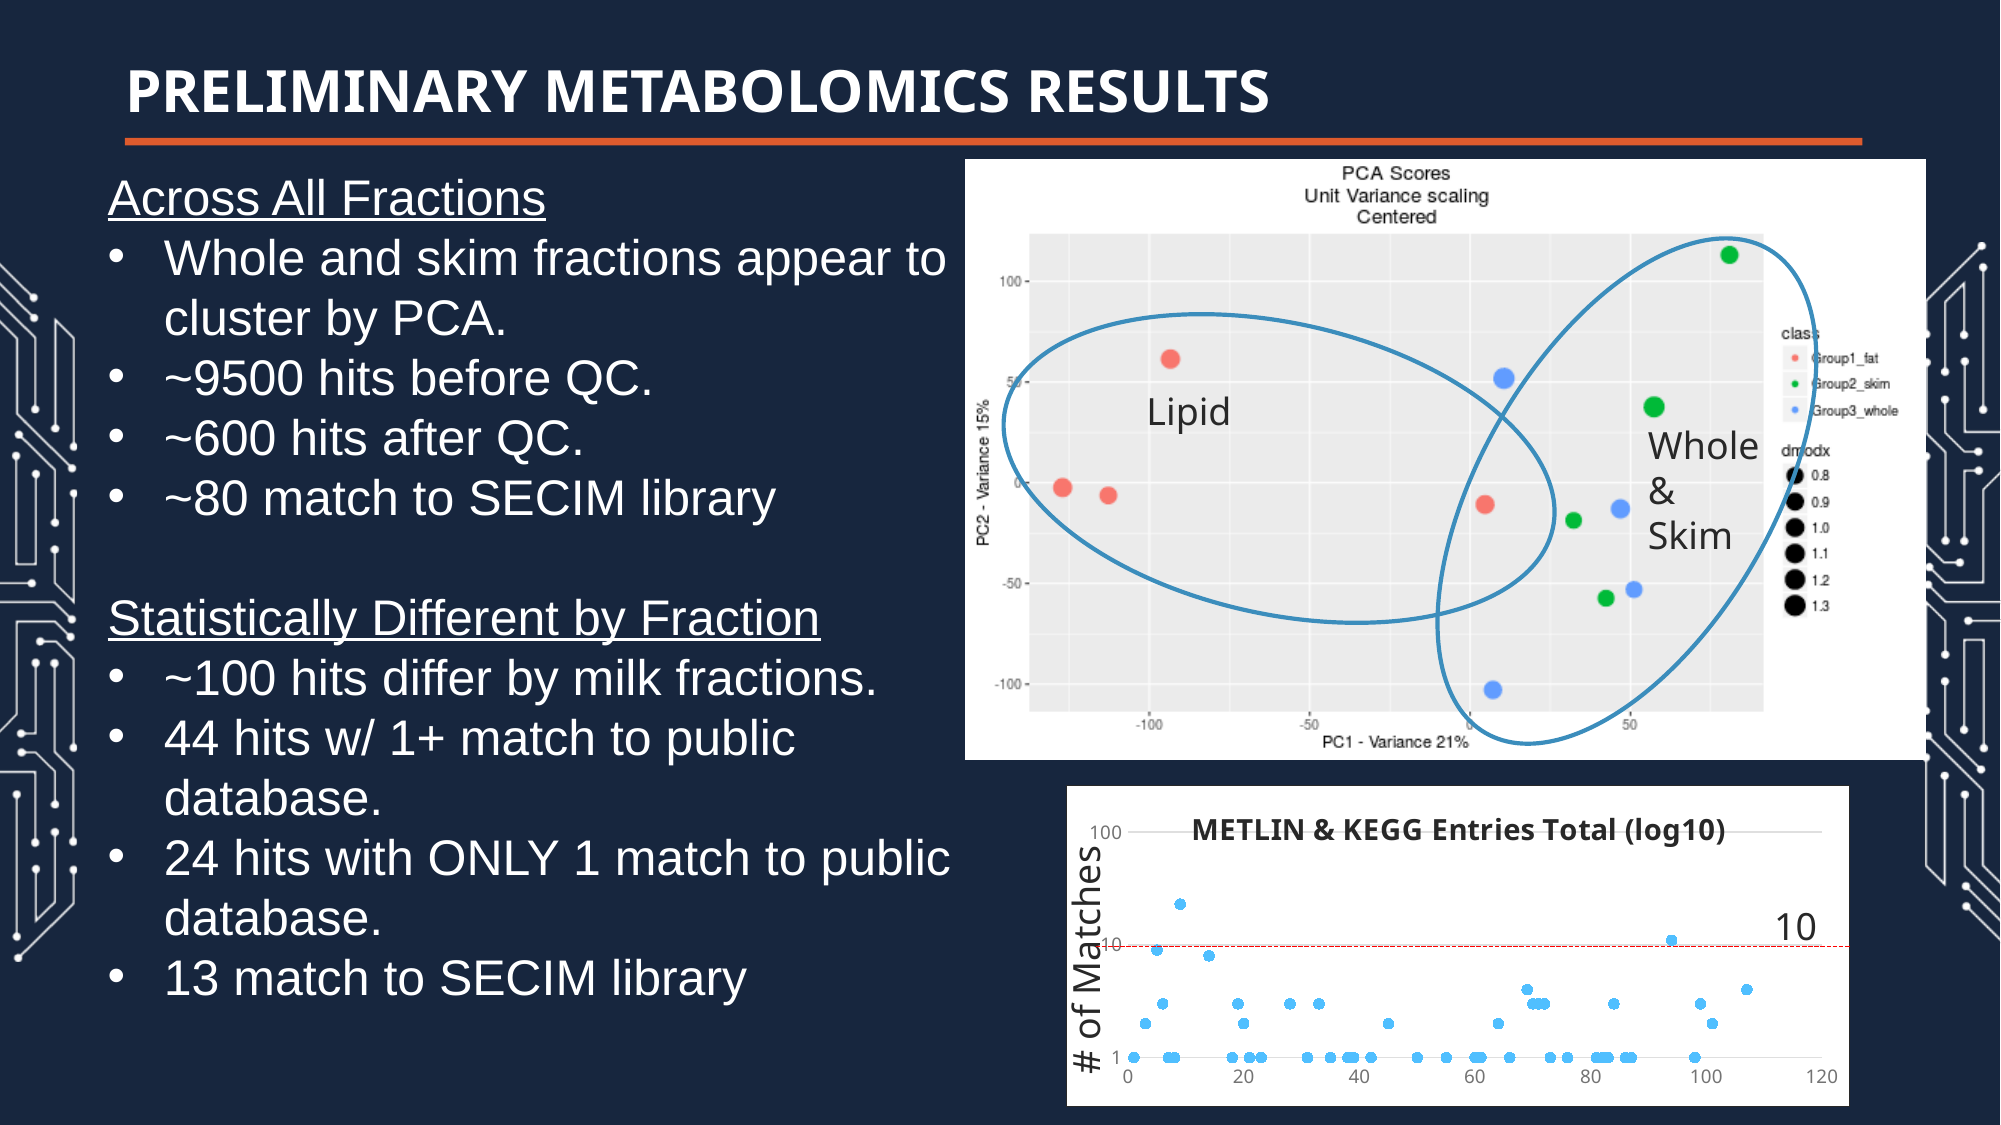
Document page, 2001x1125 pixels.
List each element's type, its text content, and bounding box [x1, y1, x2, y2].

text_box # of Matches [1055, 973, 1061, 1090]
text_box Across All Fractions Whole and skim fractions appear to cluster by PCA. ~9500 hits before QC. ~600 hits after QC. ~80 match to SECIM library Statistically Different by Fraction ~100 hits differ by milk fractions. 44 hits w/ 1+ match to public database. 24 hits with ONLY 1 match to public database. 13 match to SECIM library [92, 973, 987, 1073]
title Preliminary metabolomics Results [125, 54, 1900, 125]
chart [1066, 785, 1851, 1108]
text_box Across All Fractions Whole and skim fractions appear to cluster by PCA. ~9500 hits before QC. ~600 hits after QC. ~80 match to SECIM library Statistically Different by Fraction ~100 hits differ by milk fractions. 44 hits w/ 1+ match to public database. 24 hits with ONLY 1 match to public database. 13 match to SECIM library [92, 158, 966, 239]
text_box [0, 242, 2000, 962]
text_box [123, 136, 1865, 147]
picture [965, 159, 1926, 760]
